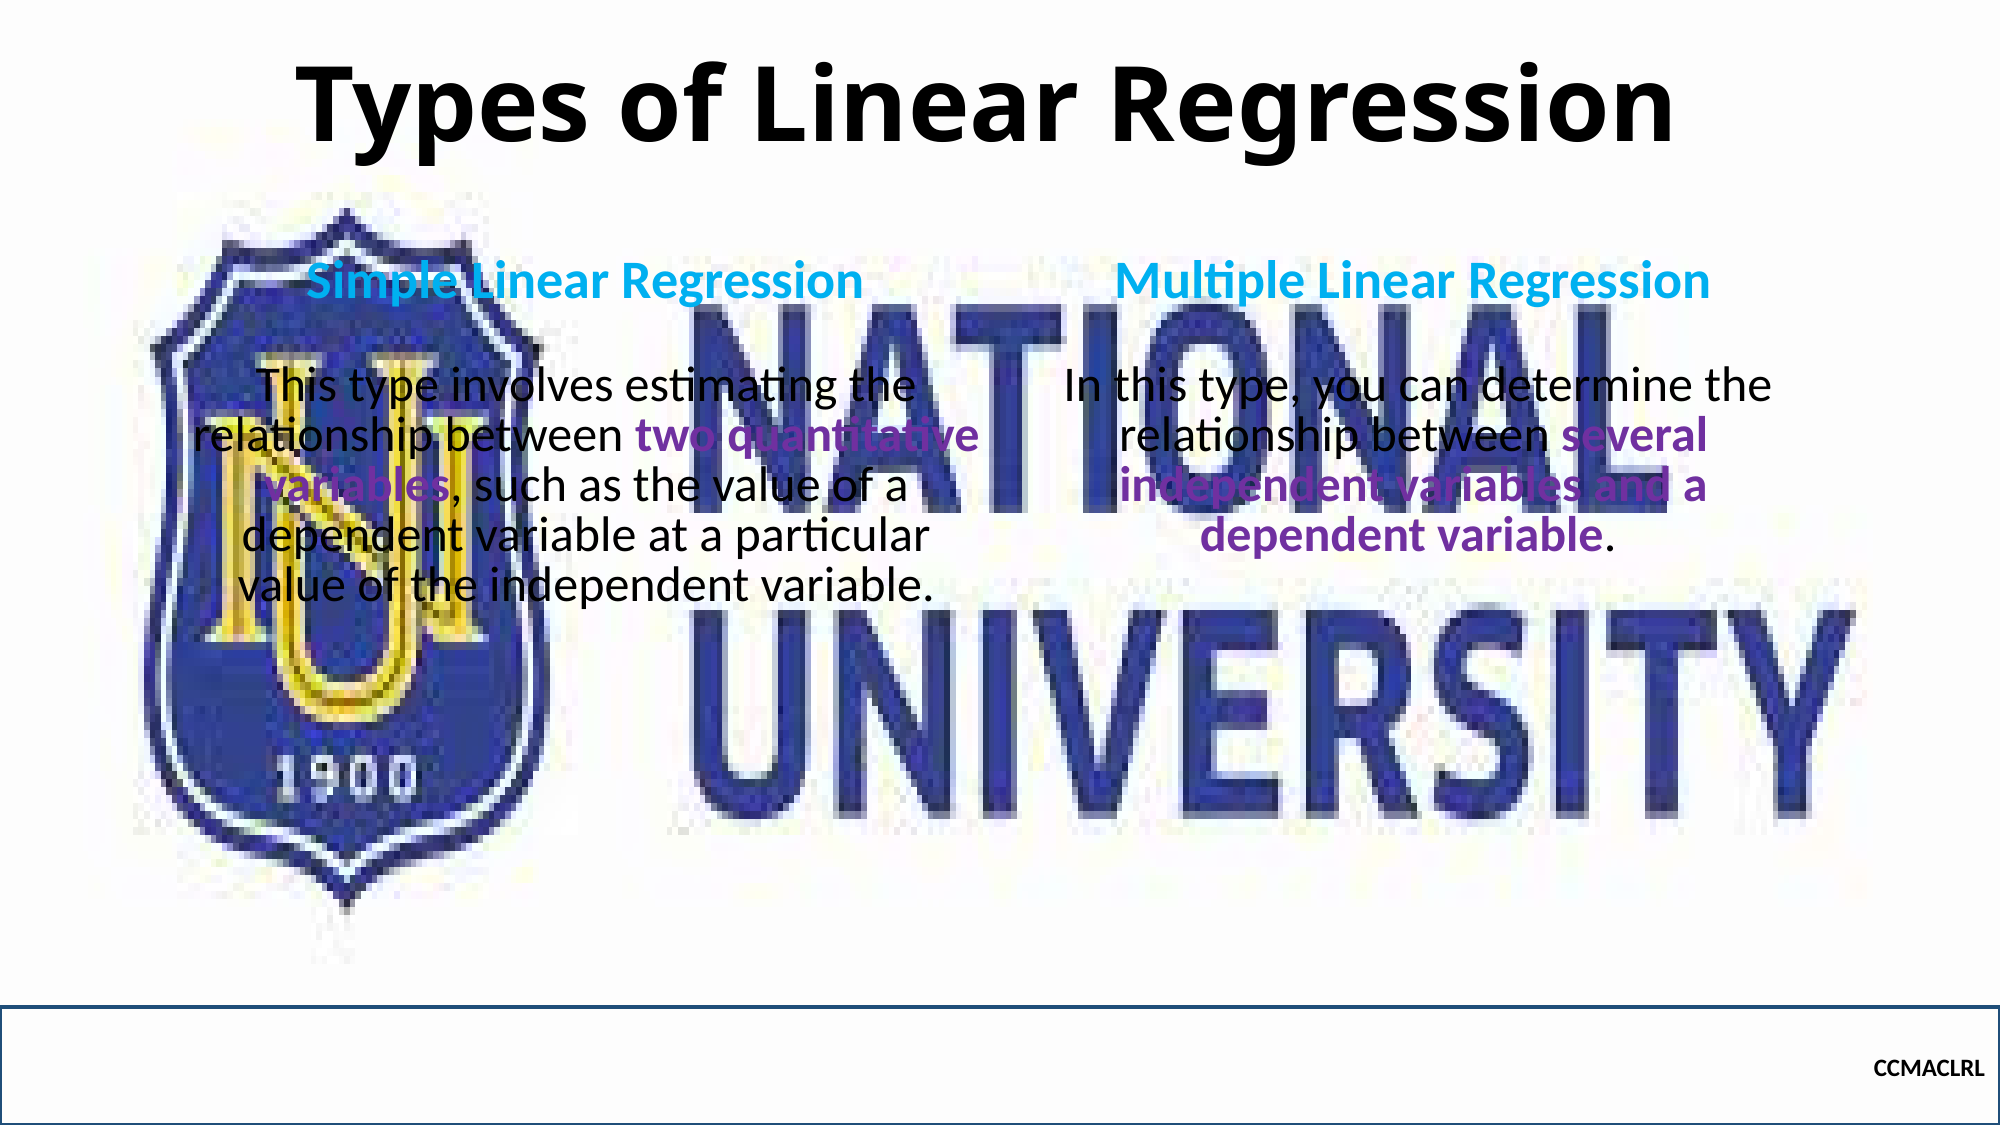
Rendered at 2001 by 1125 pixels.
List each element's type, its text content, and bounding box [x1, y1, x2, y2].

table_header Simple Linear Regression [173, 251, 1000, 356]
table_cell In this type, you can determine the relationship between several independent variables and a dependent variable. [1000, 356, 1827, 621]
title Types of Linear Regression [75, 53, 1925, 172]
table_cell This type involves estimating the relationship between two quantitative variables, such as the value of a dependent variable at a particular value of the independent variable. [173, 356, 1000, 621]
table_header Multiple Linear Regression [1000, 251, 1827, 356]
picture [0, 0, 2000, 1007]
footer CCMACLRL [0, 1007, 2000, 1125]
